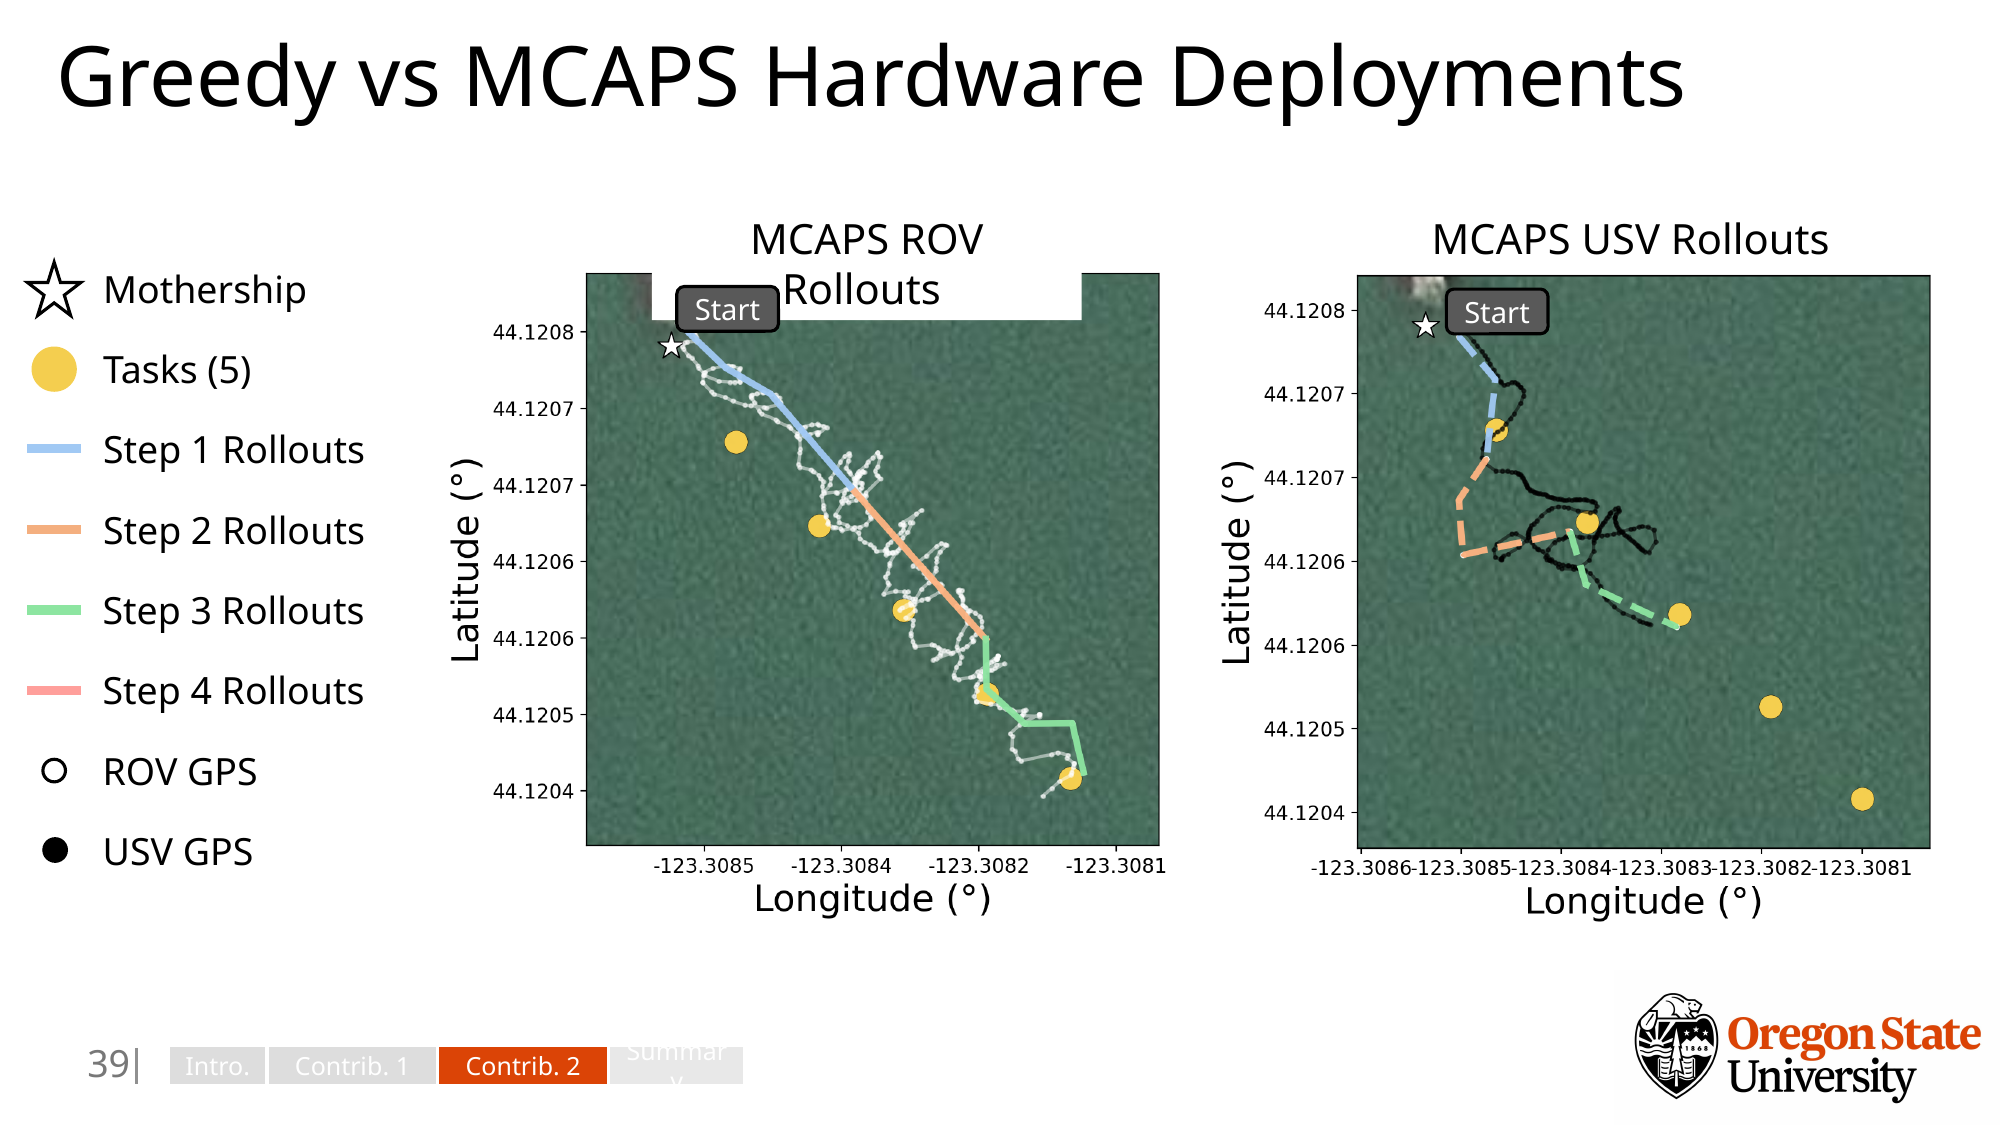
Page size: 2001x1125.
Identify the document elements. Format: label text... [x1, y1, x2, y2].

picture [1614, 970, 2000, 1125]
slide_number 38 [72, 1035, 523, 1096]
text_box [1206, 187, 1957, 928]
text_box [26, 258, 437, 882]
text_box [135, 1044, 746, 1086]
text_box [437, 204, 1188, 947]
title Greedy vs MCAPS Hardware Deployments [40, 26, 1941, 133]
